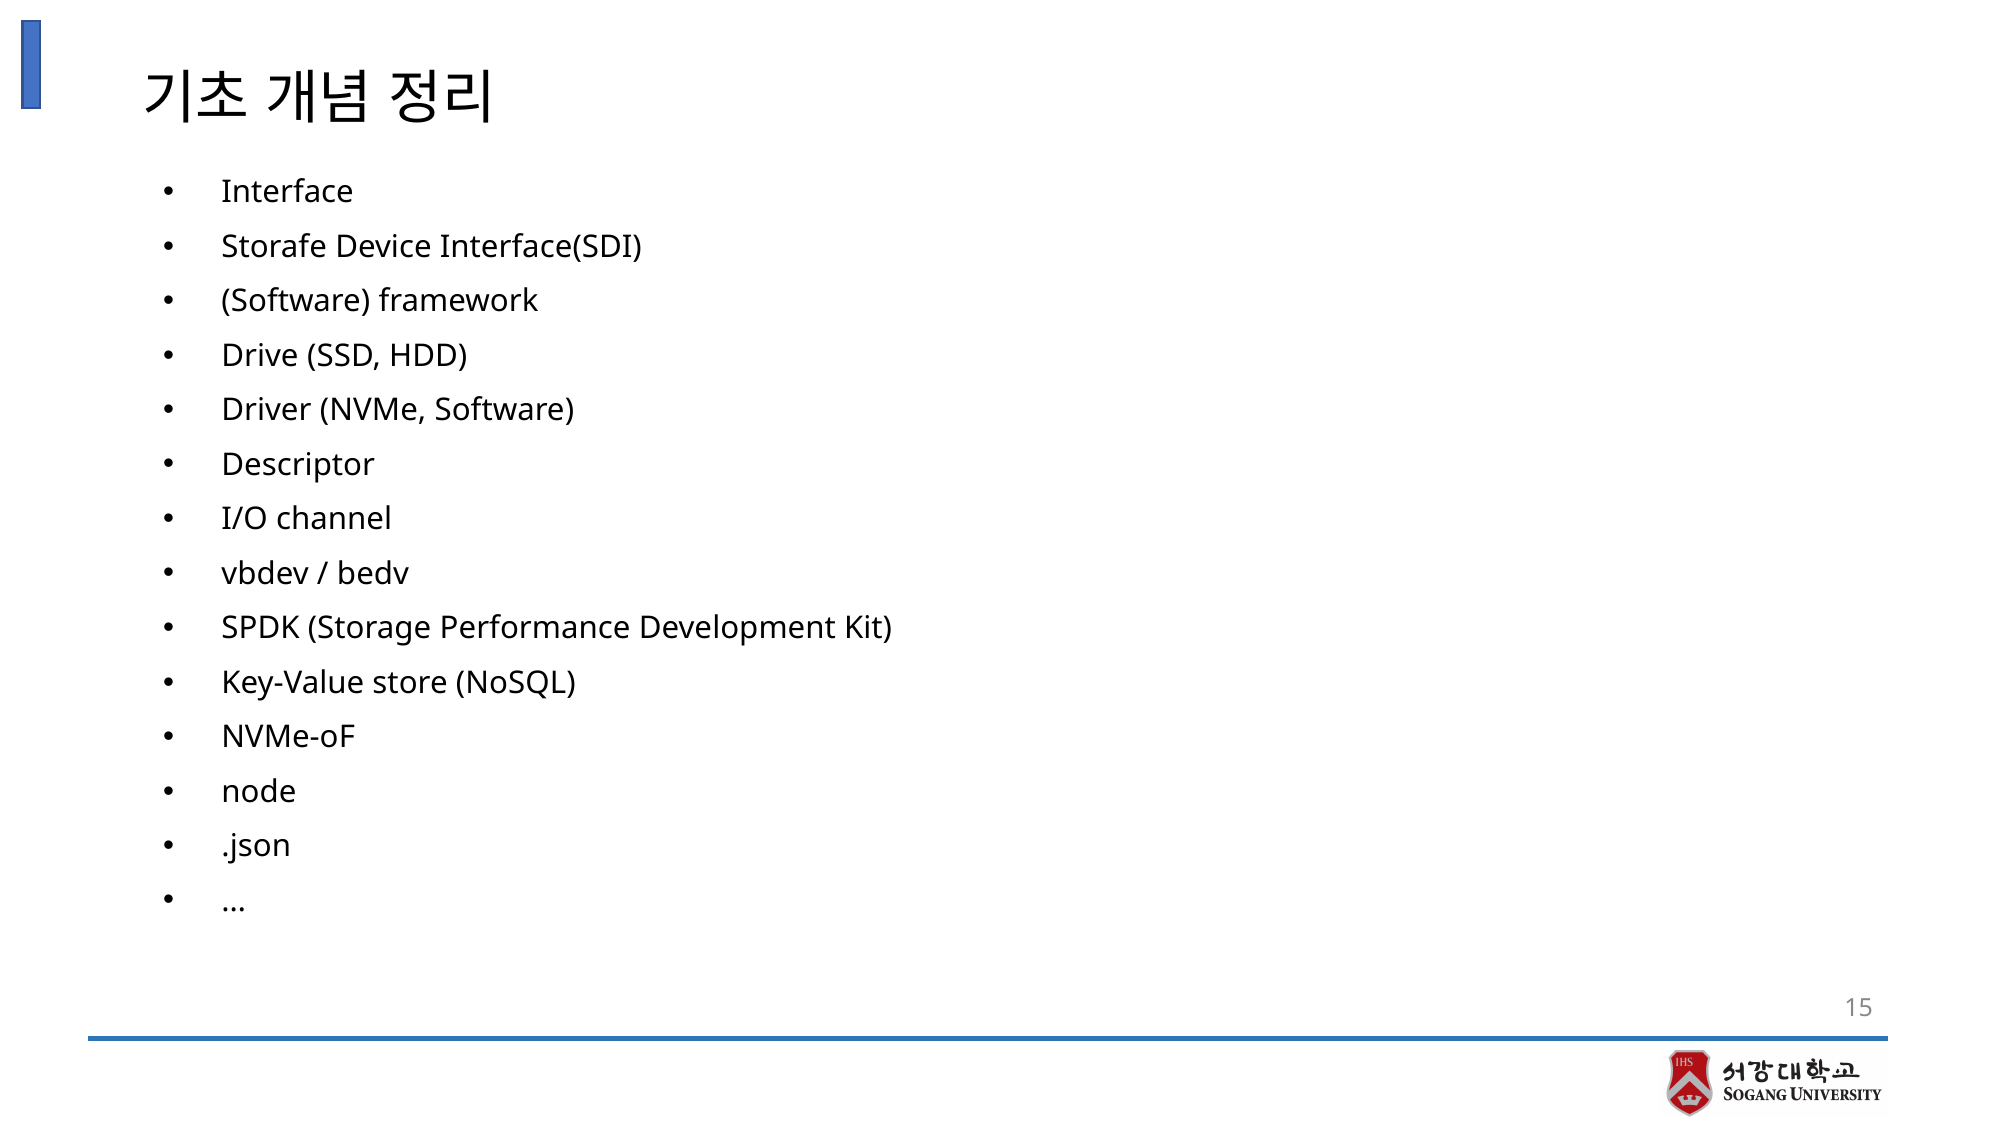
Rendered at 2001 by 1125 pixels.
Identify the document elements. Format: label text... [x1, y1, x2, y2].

list Interface Storafe Device Interface(SDI) (Software) framework Drive (SSD, HDD) Driver (NVMe, Software) Descriptor I/O channel vbdev / bedv SPDK (Storage Performance Development Kit) Key-Value store (NoSQL) NVMe-oF node .json … [131, 168, 1728, 1096]
picture [1659, 1049, 1888, 1117]
list 기초 개념 정리 [89, 60, 861, 142]
